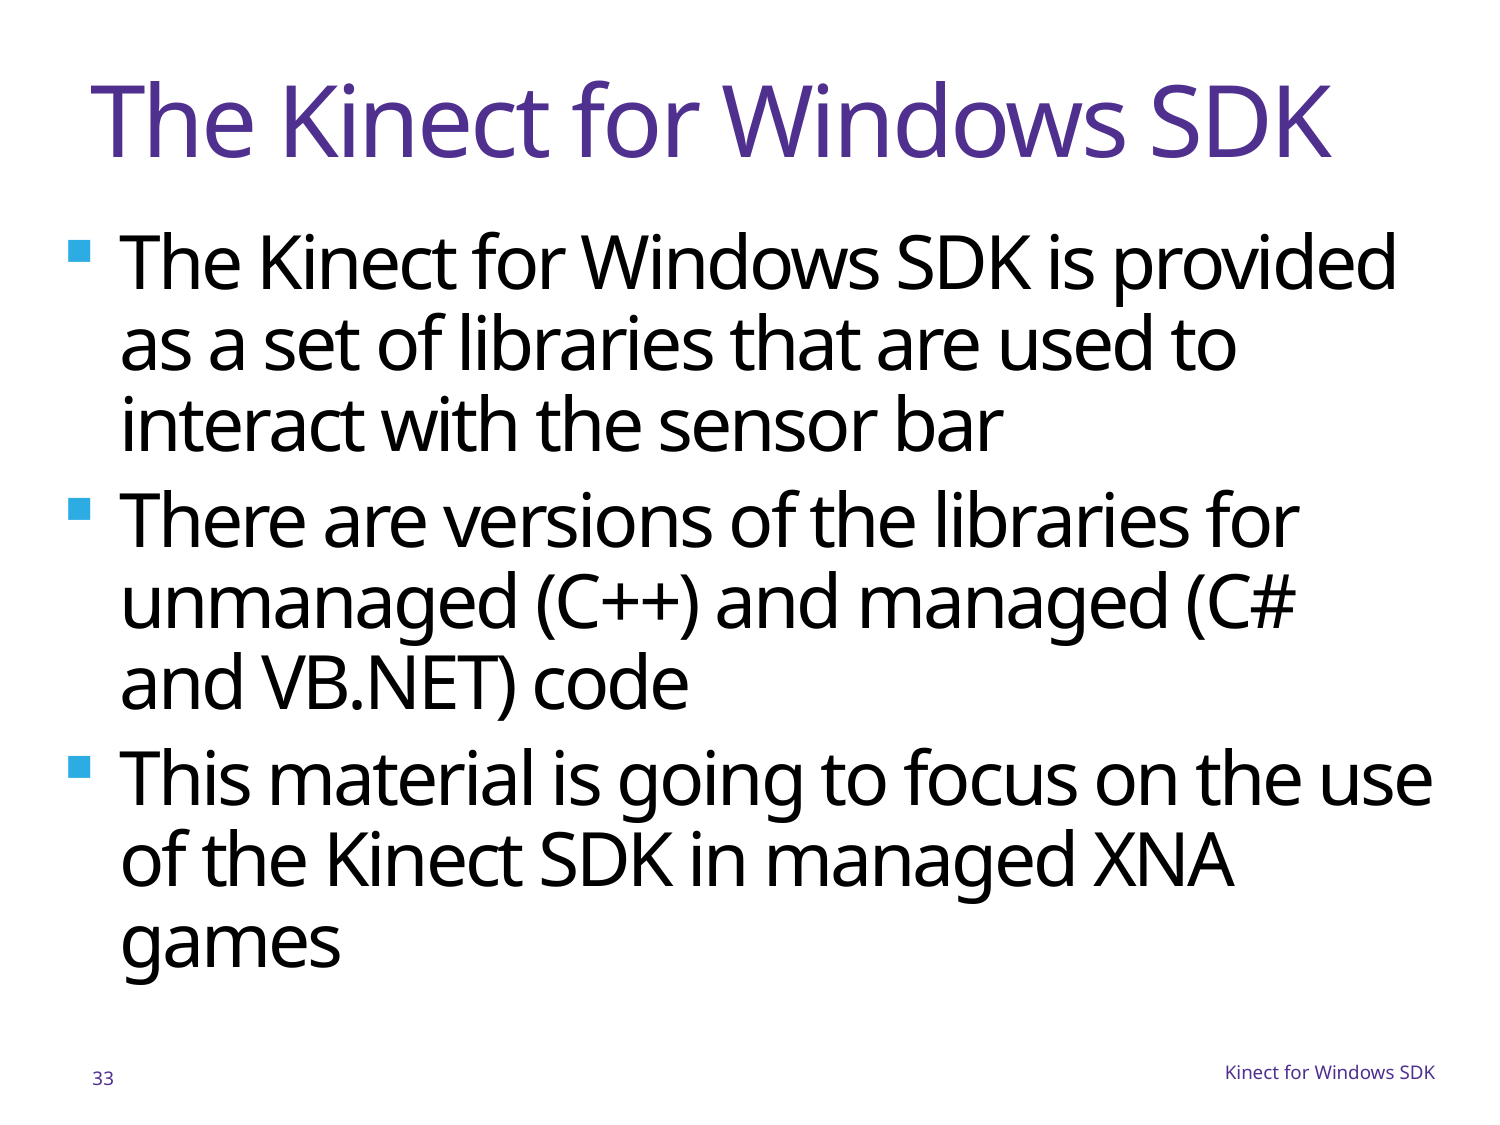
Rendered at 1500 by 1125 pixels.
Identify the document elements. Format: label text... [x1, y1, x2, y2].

slide_number 33 [0, 1053, 114, 1107]
title The Kinect for Windows SDK [90, 70, 1463, 180]
list The Kinect for Windows SDK is provided as a set of libraries that are used to interact with the sensor bar There are versions of the libraries for unmanaged (C++) and managed (C# and VB.NET) code This material is going to focus on the use of the Kinect SDK in managed XNA games [62, 224, 1435, 916]
